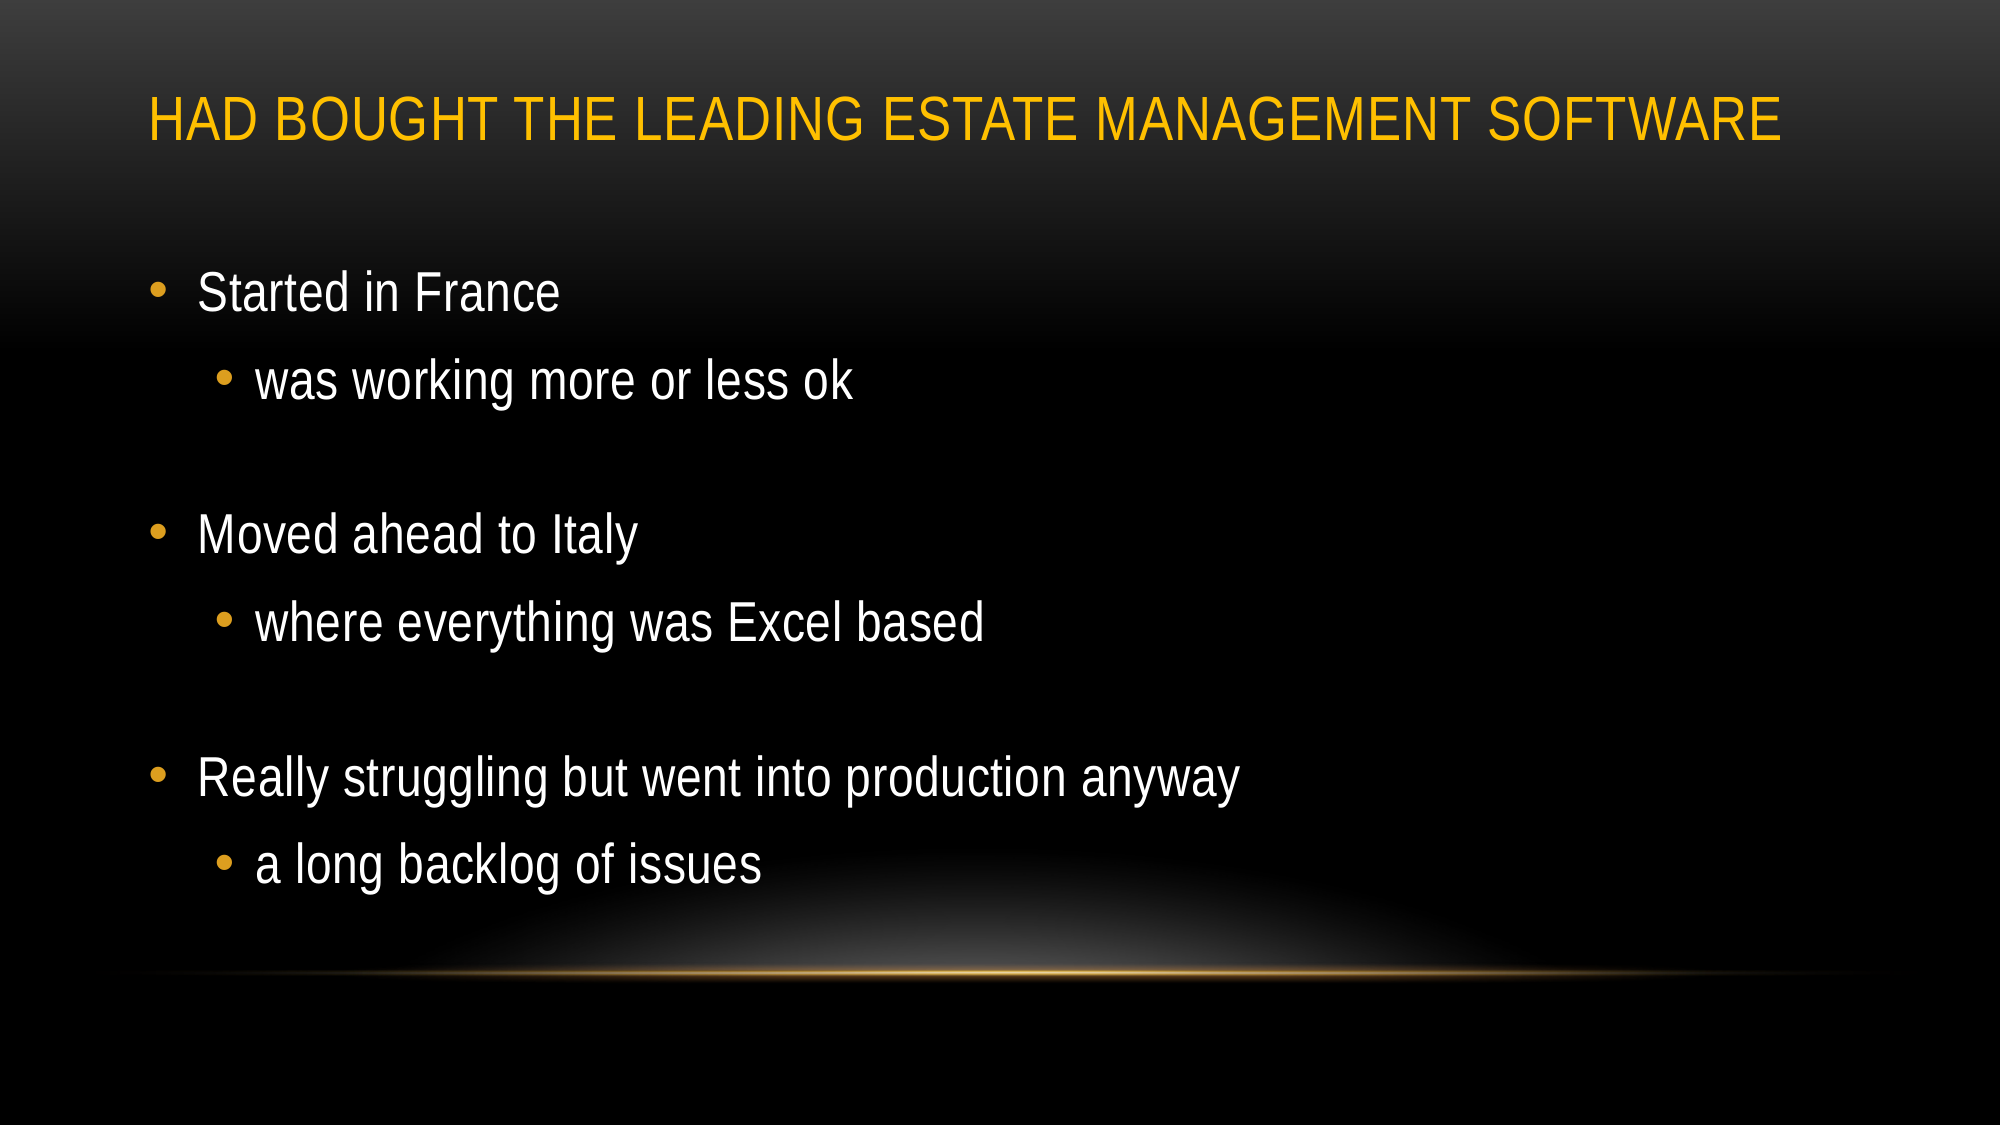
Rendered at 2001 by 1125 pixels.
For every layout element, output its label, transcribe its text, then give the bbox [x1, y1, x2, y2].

title Had bought the leading Estate Management software [133, 45, 1867, 159]
picture [0, 0, 2000, 1125]
list Started in France was working more or less ok Moved ahead to Italy where everything was Excel based Really struggling but went into production anyway a long backlog of issues [133, 159, 1867, 913]
